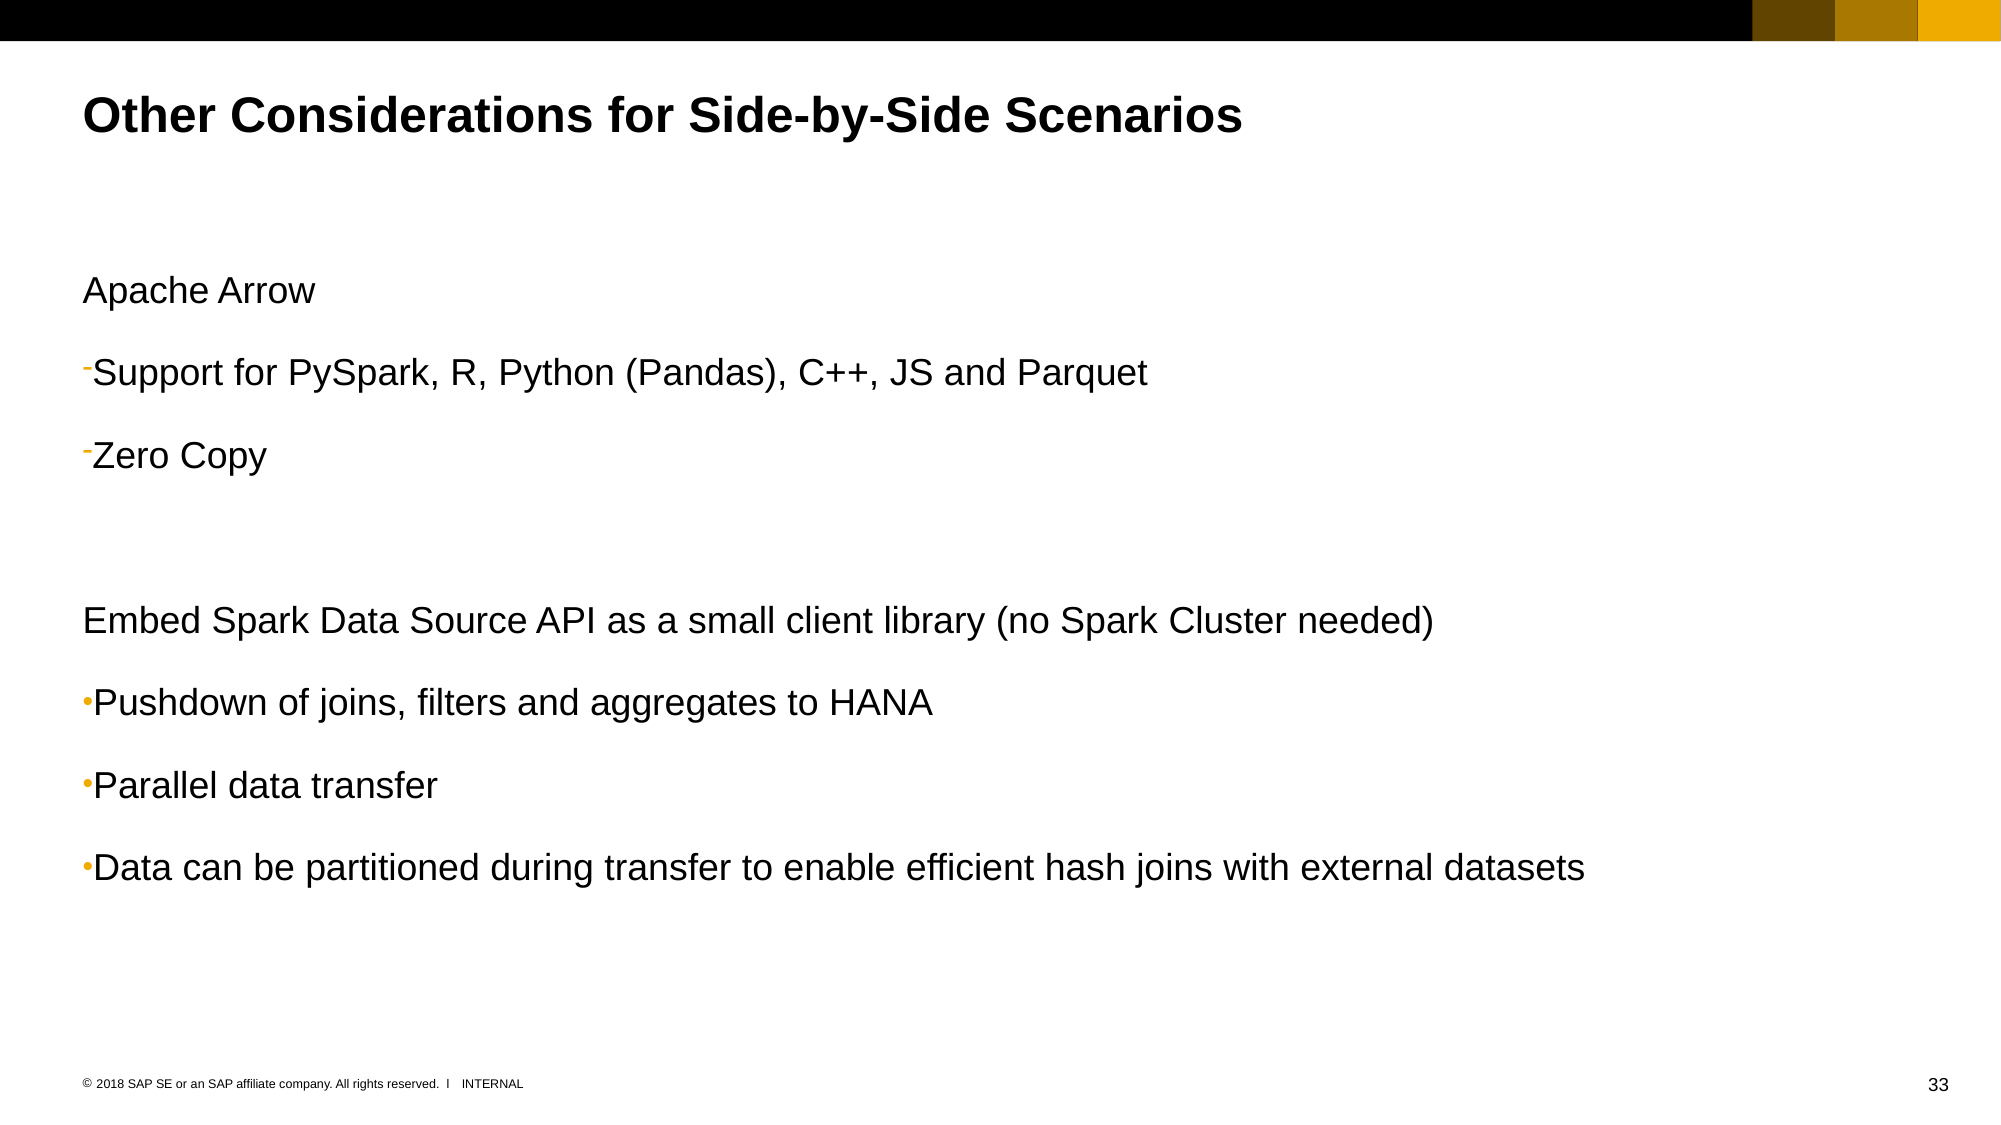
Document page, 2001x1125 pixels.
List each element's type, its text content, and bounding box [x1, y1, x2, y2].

list Apache Arrow Support for PySpark, R, Python (Pandas), C++, JS and Parquet Zero Copy Embed Spark Data Source API as a small client library (no Spark Cluster needed) Pushdown of joins, filters and aggregates to HANA Parallel data transfer Data can be partitioned during transfer to enable efficient hash joins with external datasets [82, 265, 1918, 1040]
title Other Considerations for Side-by-Side Scenarios [82, 82, 1918, 144]
